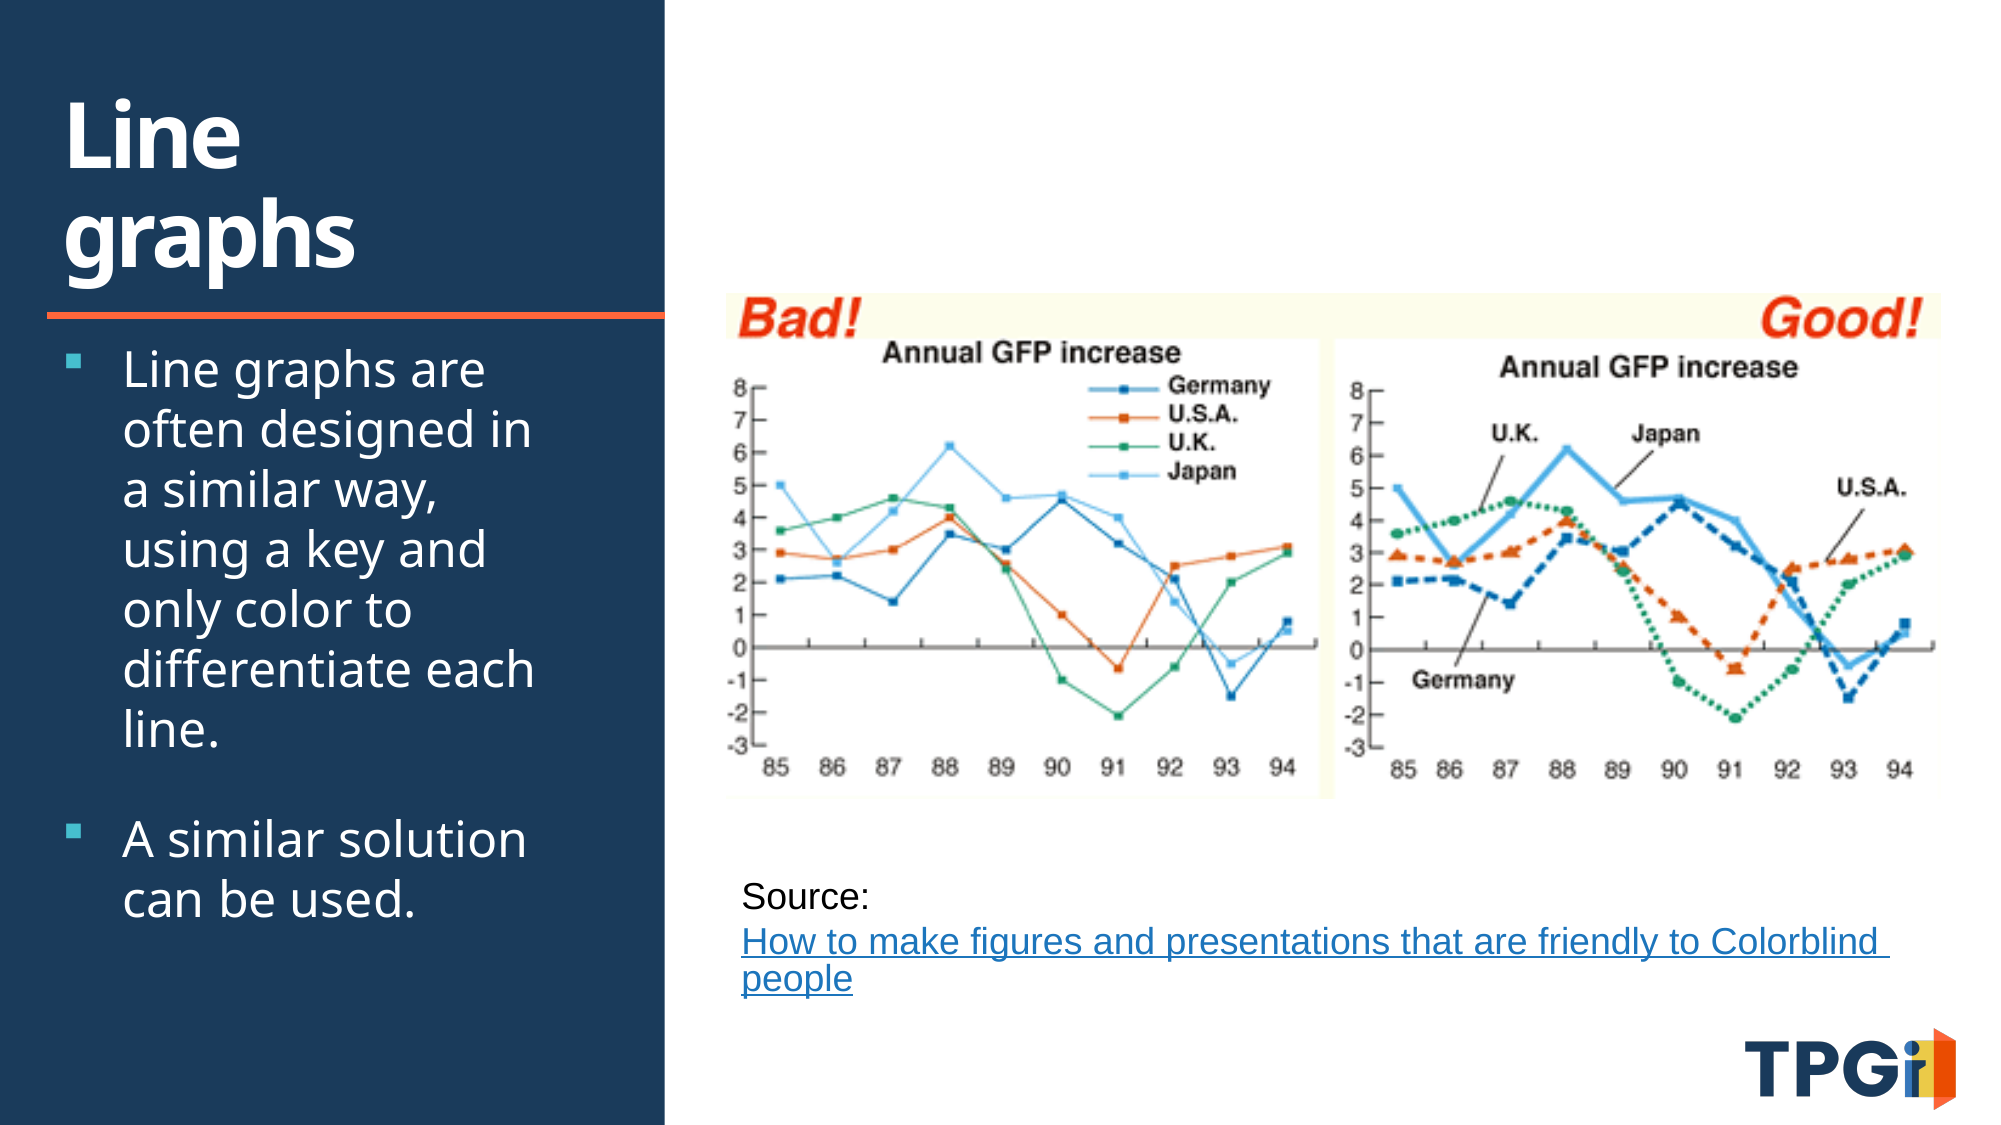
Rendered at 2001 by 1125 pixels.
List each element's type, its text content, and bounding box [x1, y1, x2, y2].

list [726, 293, 1941, 799]
title Line graphs [47, 77, 557, 296]
text_box Source: How to make figures and presentations that are friendly to Colorblind people [726, 864, 1922, 969]
list Line graphs are often designed in a similar way, using a key and only color to differentiate each line. A similar solution can be used. [47, 330, 557, 1014]
picture [1745, 1028, 1956, 1110]
